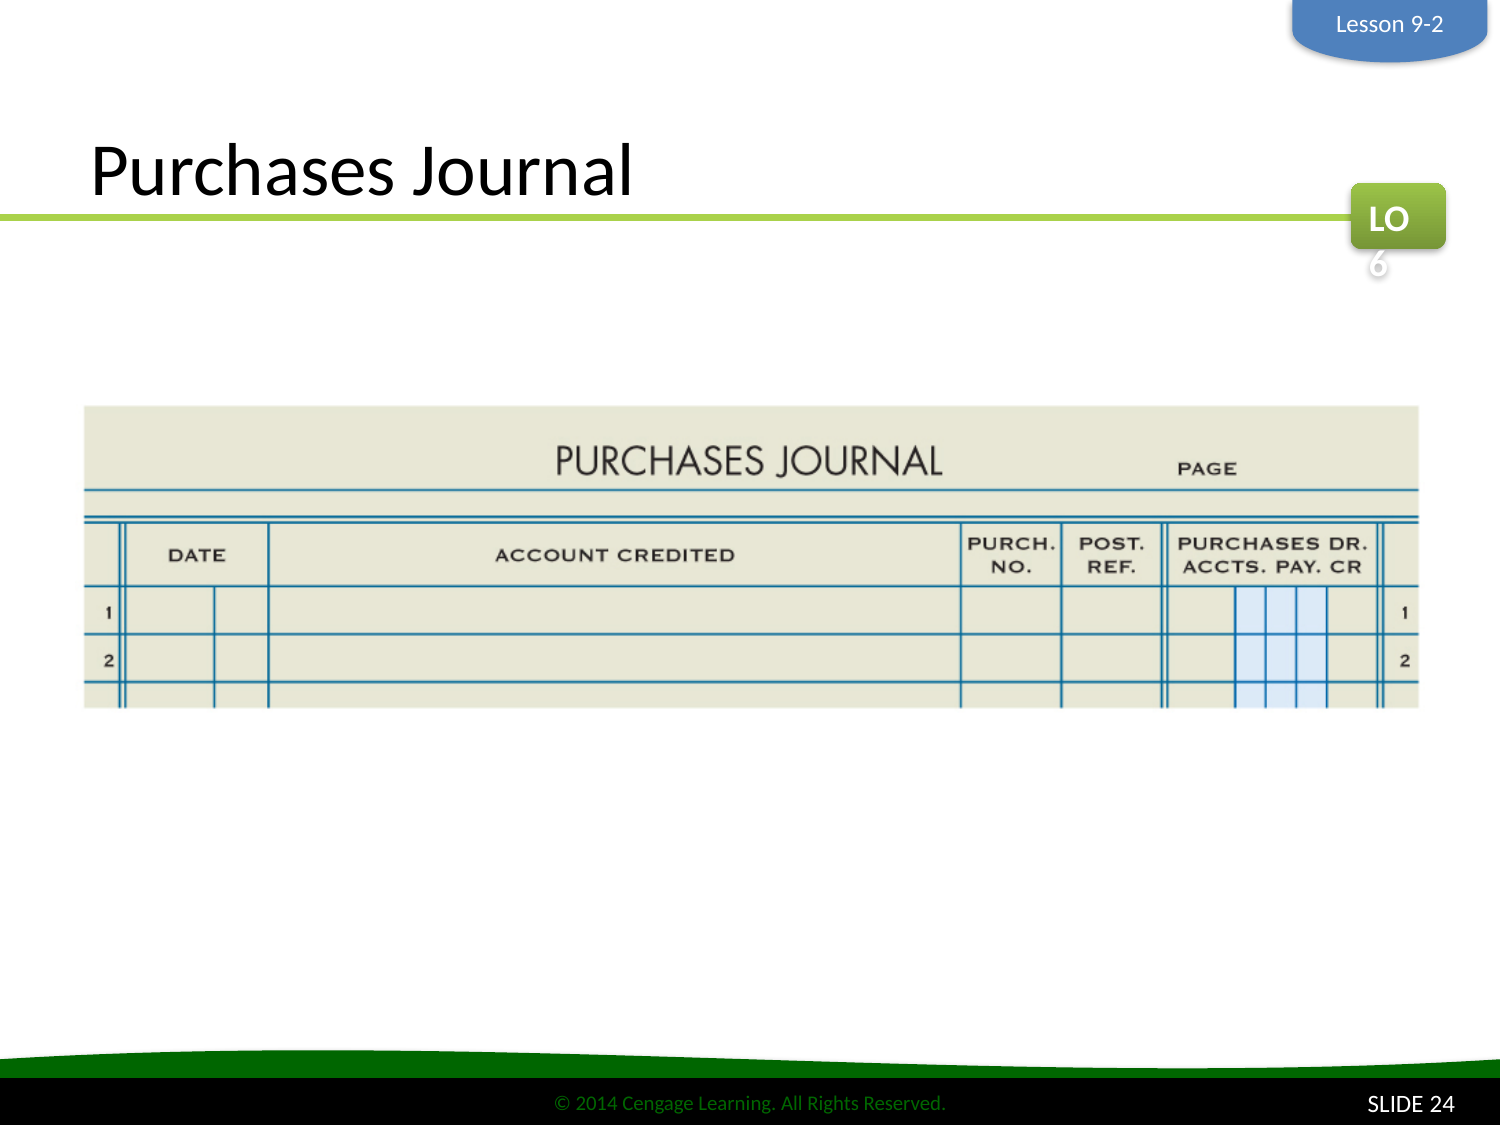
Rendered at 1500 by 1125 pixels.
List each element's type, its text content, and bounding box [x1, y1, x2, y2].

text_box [1292, 0, 1488, 63]
title Purchases Journal [75, 29, 1350, 218]
text_box LO6 [1350, 183, 1446, 250]
slide_number SLIDE 24 [1170, 1080, 1470, 1125]
picture [74, 404, 1426, 713]
